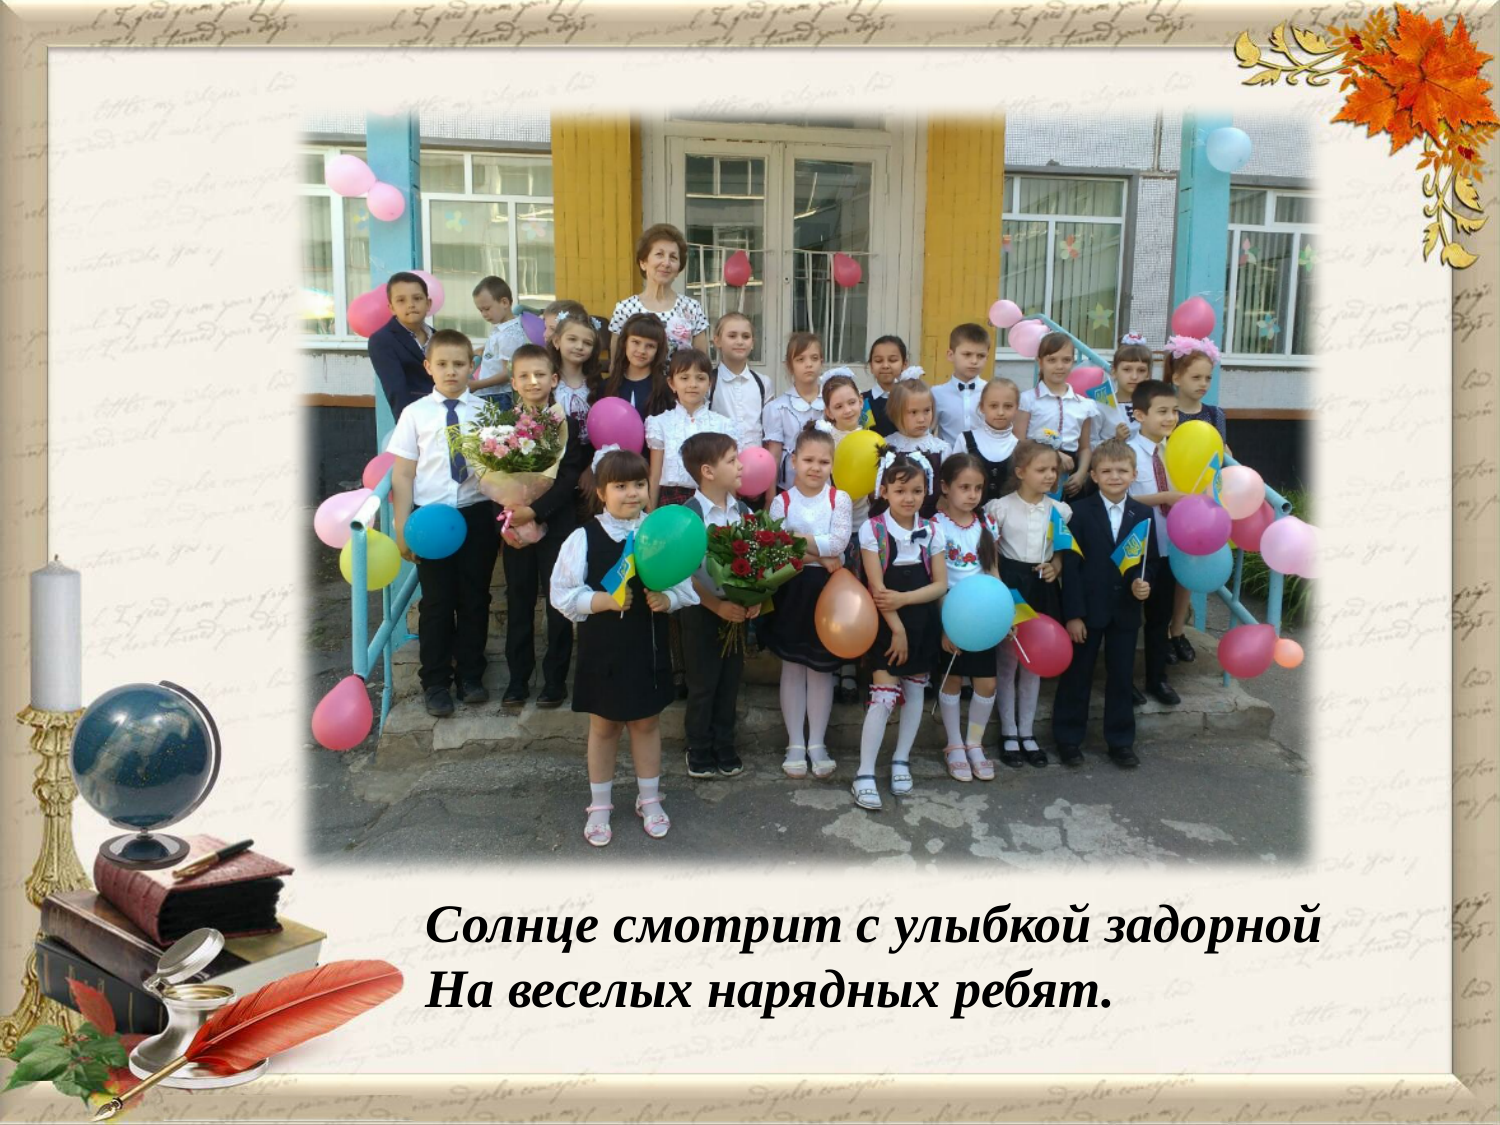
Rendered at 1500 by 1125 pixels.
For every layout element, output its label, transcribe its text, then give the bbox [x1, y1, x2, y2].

text_box Солнце смотрит с улыбкой задорной На веселых нарядных ребят. [410, 881, 1339, 1027]
picture [0, 0, 1500, 1125]
